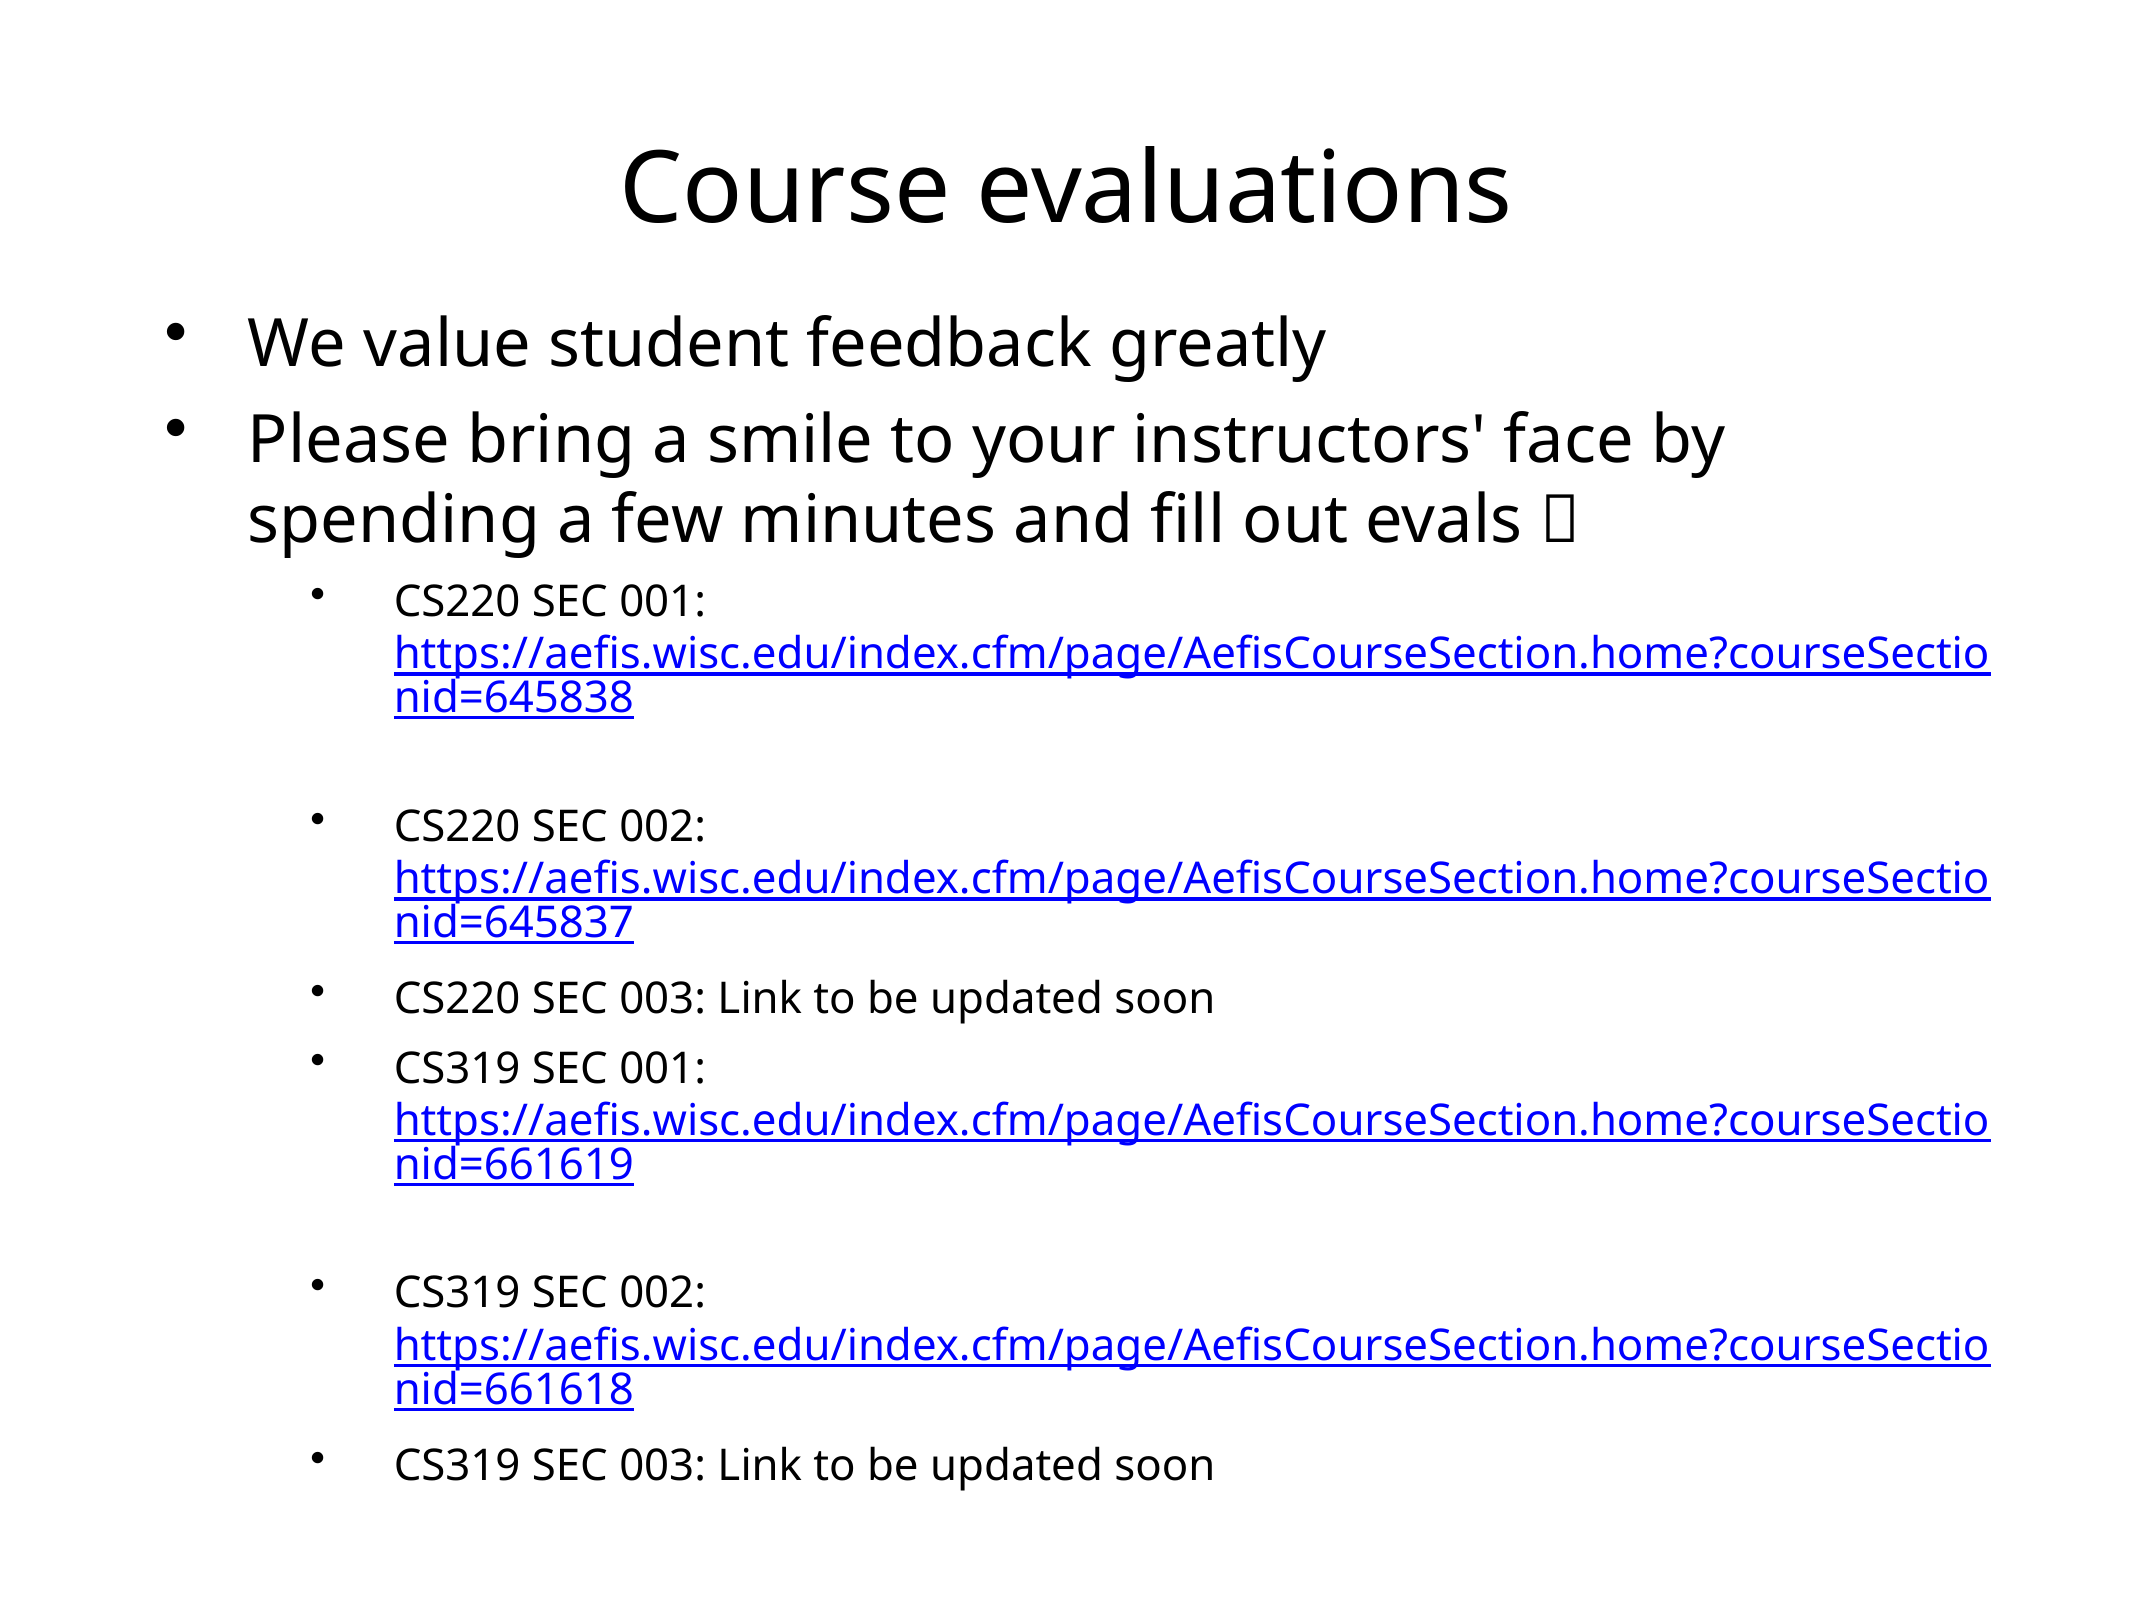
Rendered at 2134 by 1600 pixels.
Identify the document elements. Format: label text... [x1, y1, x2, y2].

title Course evaluations [155, 107, 1978, 257]
list We value student feedback greatly Please bring a smile to your instructors' face by spending a few minutes and fill out evals  CS220 SEC 001: https://aefis.wisc.edu/index.cfm/page/AefisCourseSection.home?courseSectionid=645838 CS220 SEC 002: https://aefis.wisc.edu/index.cfm/page/AefisCourseSection.home?courseSectionid=645837 CS220 SEC 003: Link to be updated soon CS319 SEC 001: https://aefis.wisc.edu/index.cfm/page/AefisCourseSection.home?courseSectionid=661619 CS319 SEC 002: https://aefis.wisc.edu/index.cfm/page/AefisCourseSection.home?courseSectionid=661618 CS319 SEC 003: Link to be updated soon [155, 290, 2020, 1559]
